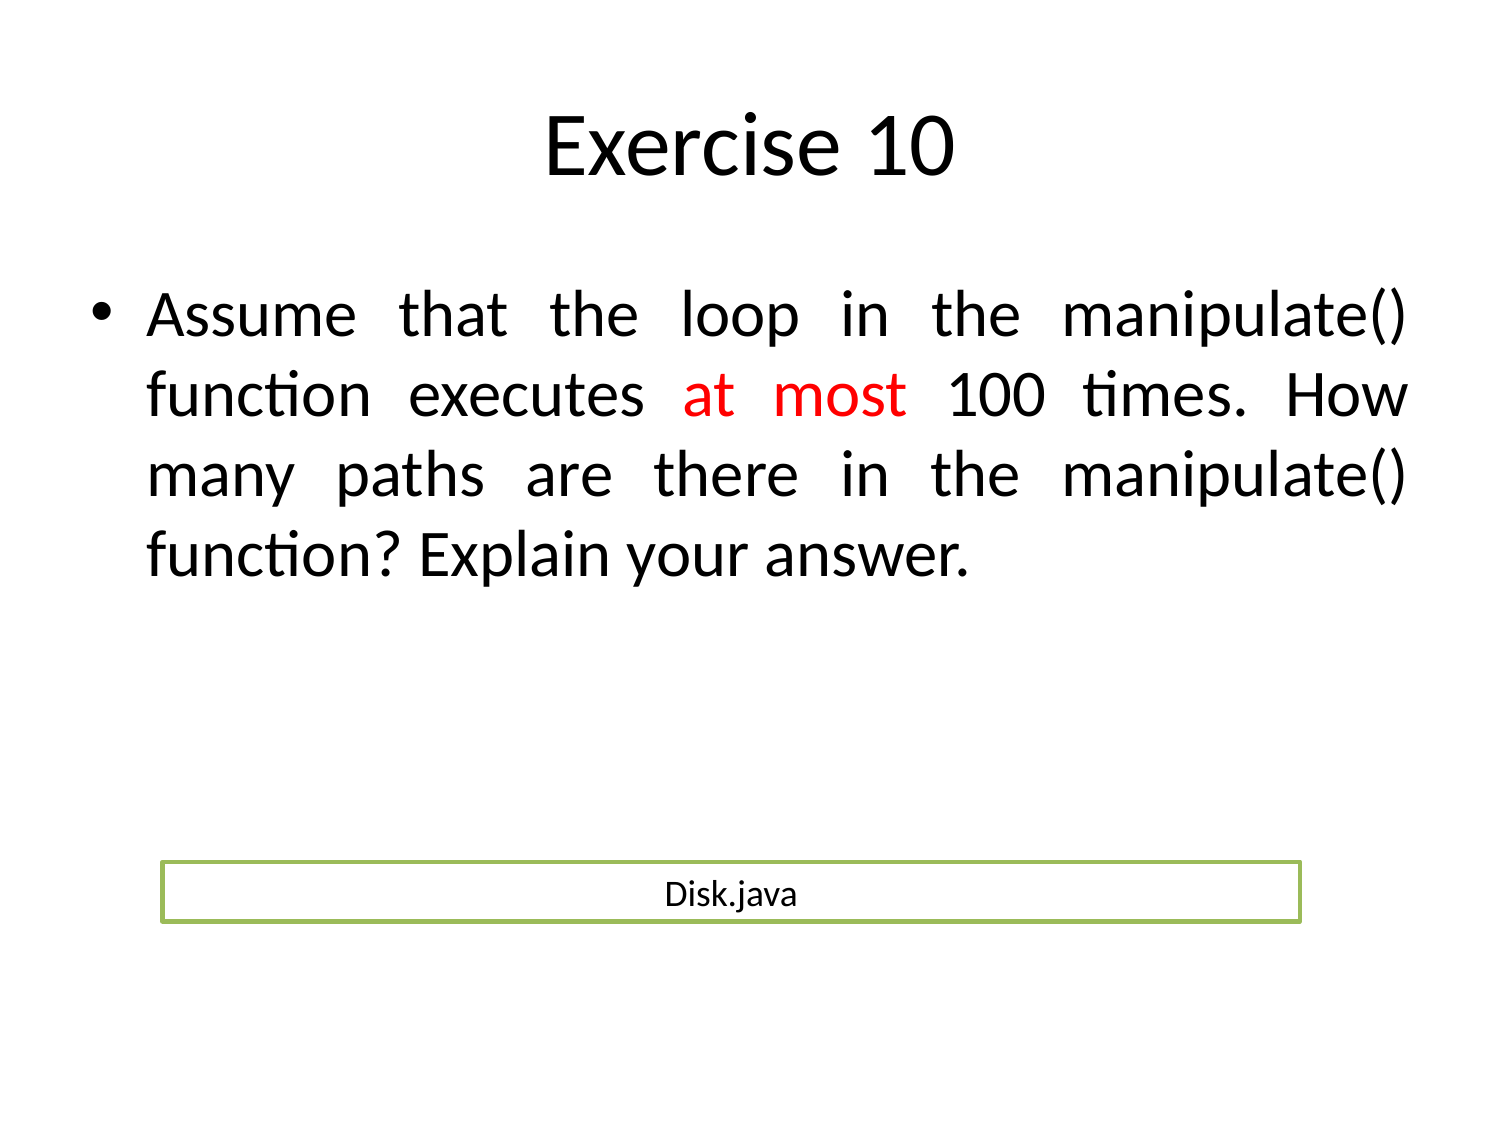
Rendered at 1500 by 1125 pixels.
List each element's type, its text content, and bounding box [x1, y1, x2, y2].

title Exercise 10 [75, 45, 1425, 233]
list Assume that the loop in the manipulate() function executes at most 100 times. How many paths are there in the manipulate() function? Explain your answer. [75, 262, 1425, 1005]
text_box Disk.java [160, 860, 1302, 924]
